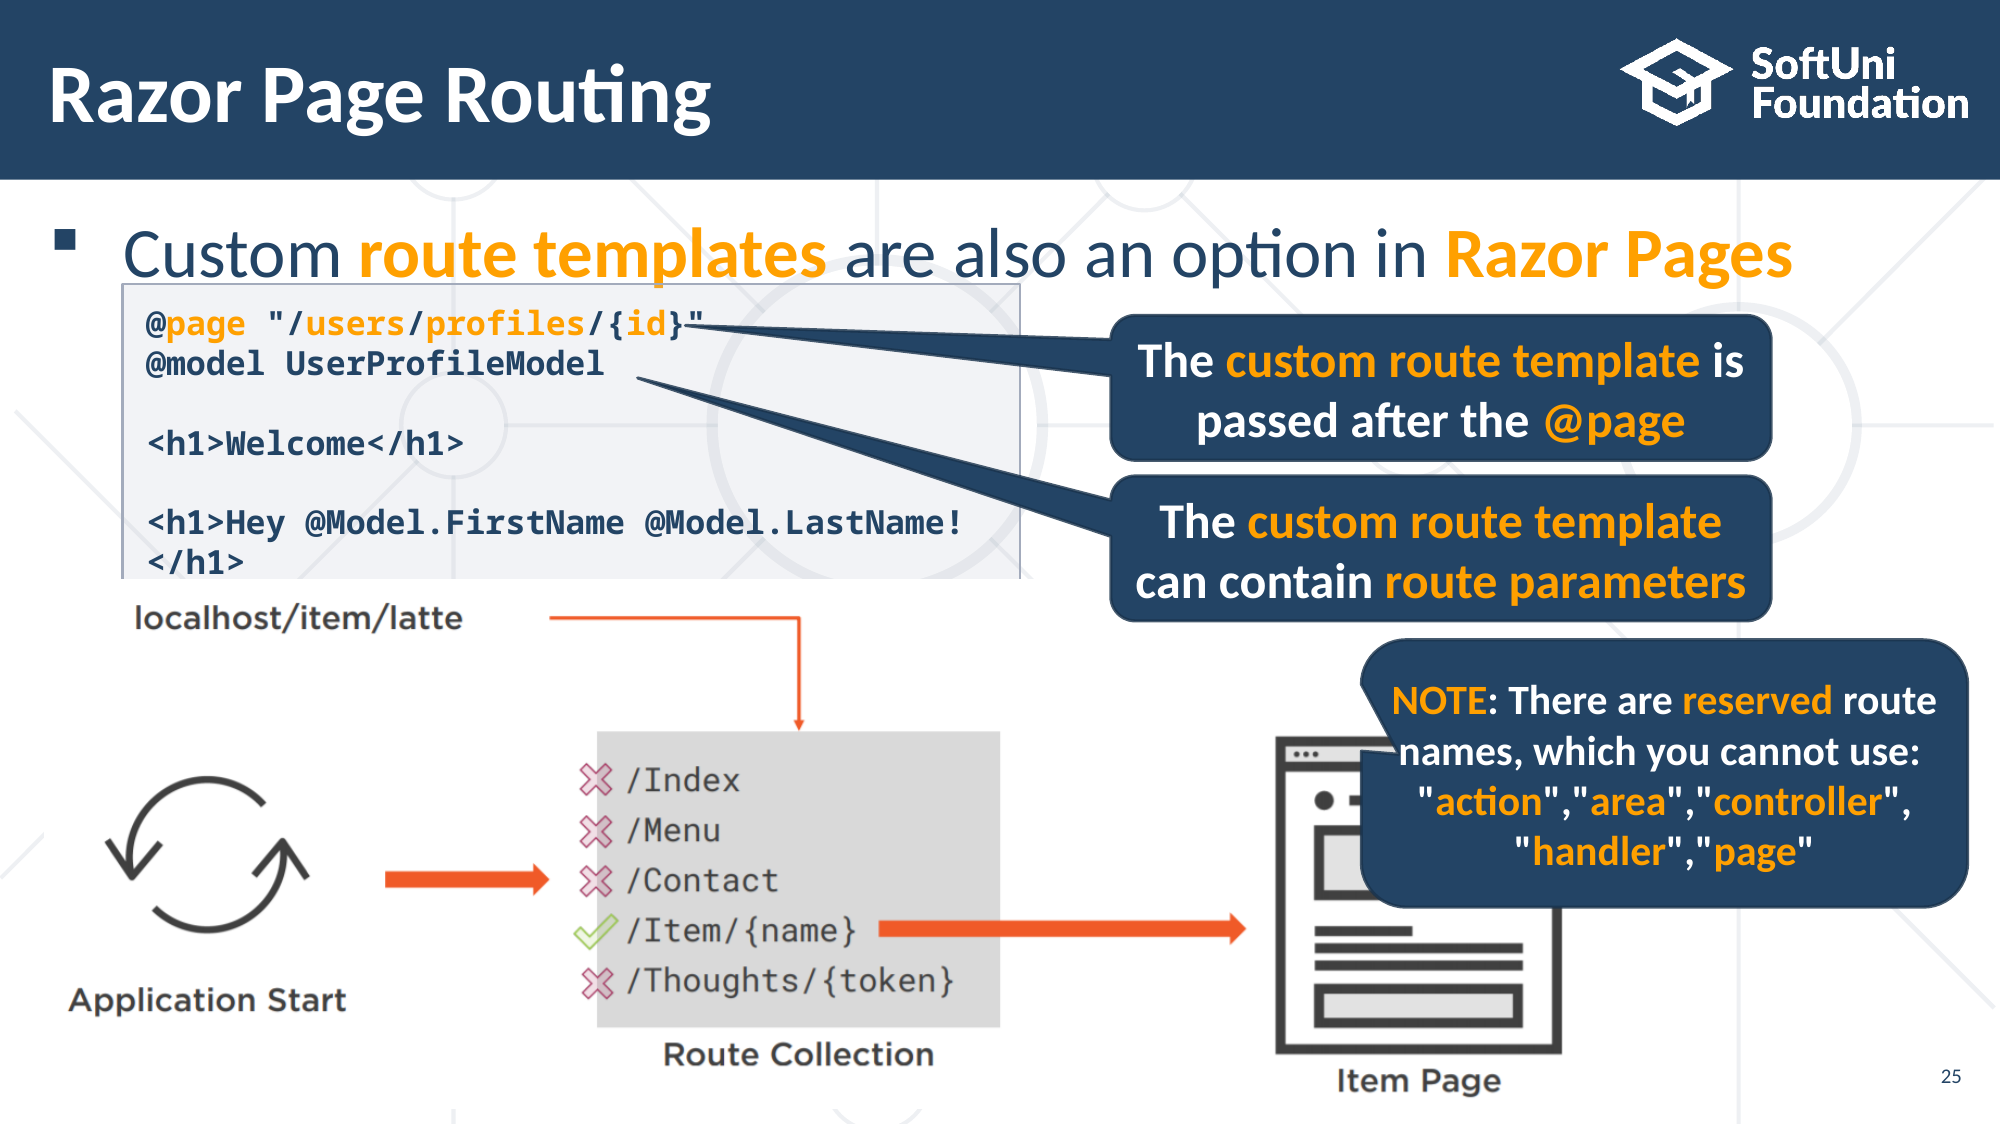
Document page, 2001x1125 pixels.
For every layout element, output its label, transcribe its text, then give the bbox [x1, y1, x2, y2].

text_box NOTE: There are reserved route names, which you cannot use: "action","area","controller", "handler","page" [1582, 637, 1970, 910]
picture [44, 579, 1578, 1109]
text_box @page "/users/profiles/{id}" @model UserProfileModel <h1>Welcome</h1> <h1>Hey @Model.FirstName @Model.LastName!</h1> [122, 284, 1020, 578]
text_box The custom route template can contain route parameters [635, 375, 1774, 623]
picture [1619, 38, 1968, 126]
text_box The custom route template is passed after the @page [683, 313, 1774, 463]
slide_number 25 [1897, 1049, 1968, 1101]
list Custom route templates are also an option in Razor Pages [31, 196, 1970, 1050]
title Razor Page Routing [31, 16, 1591, 162]
